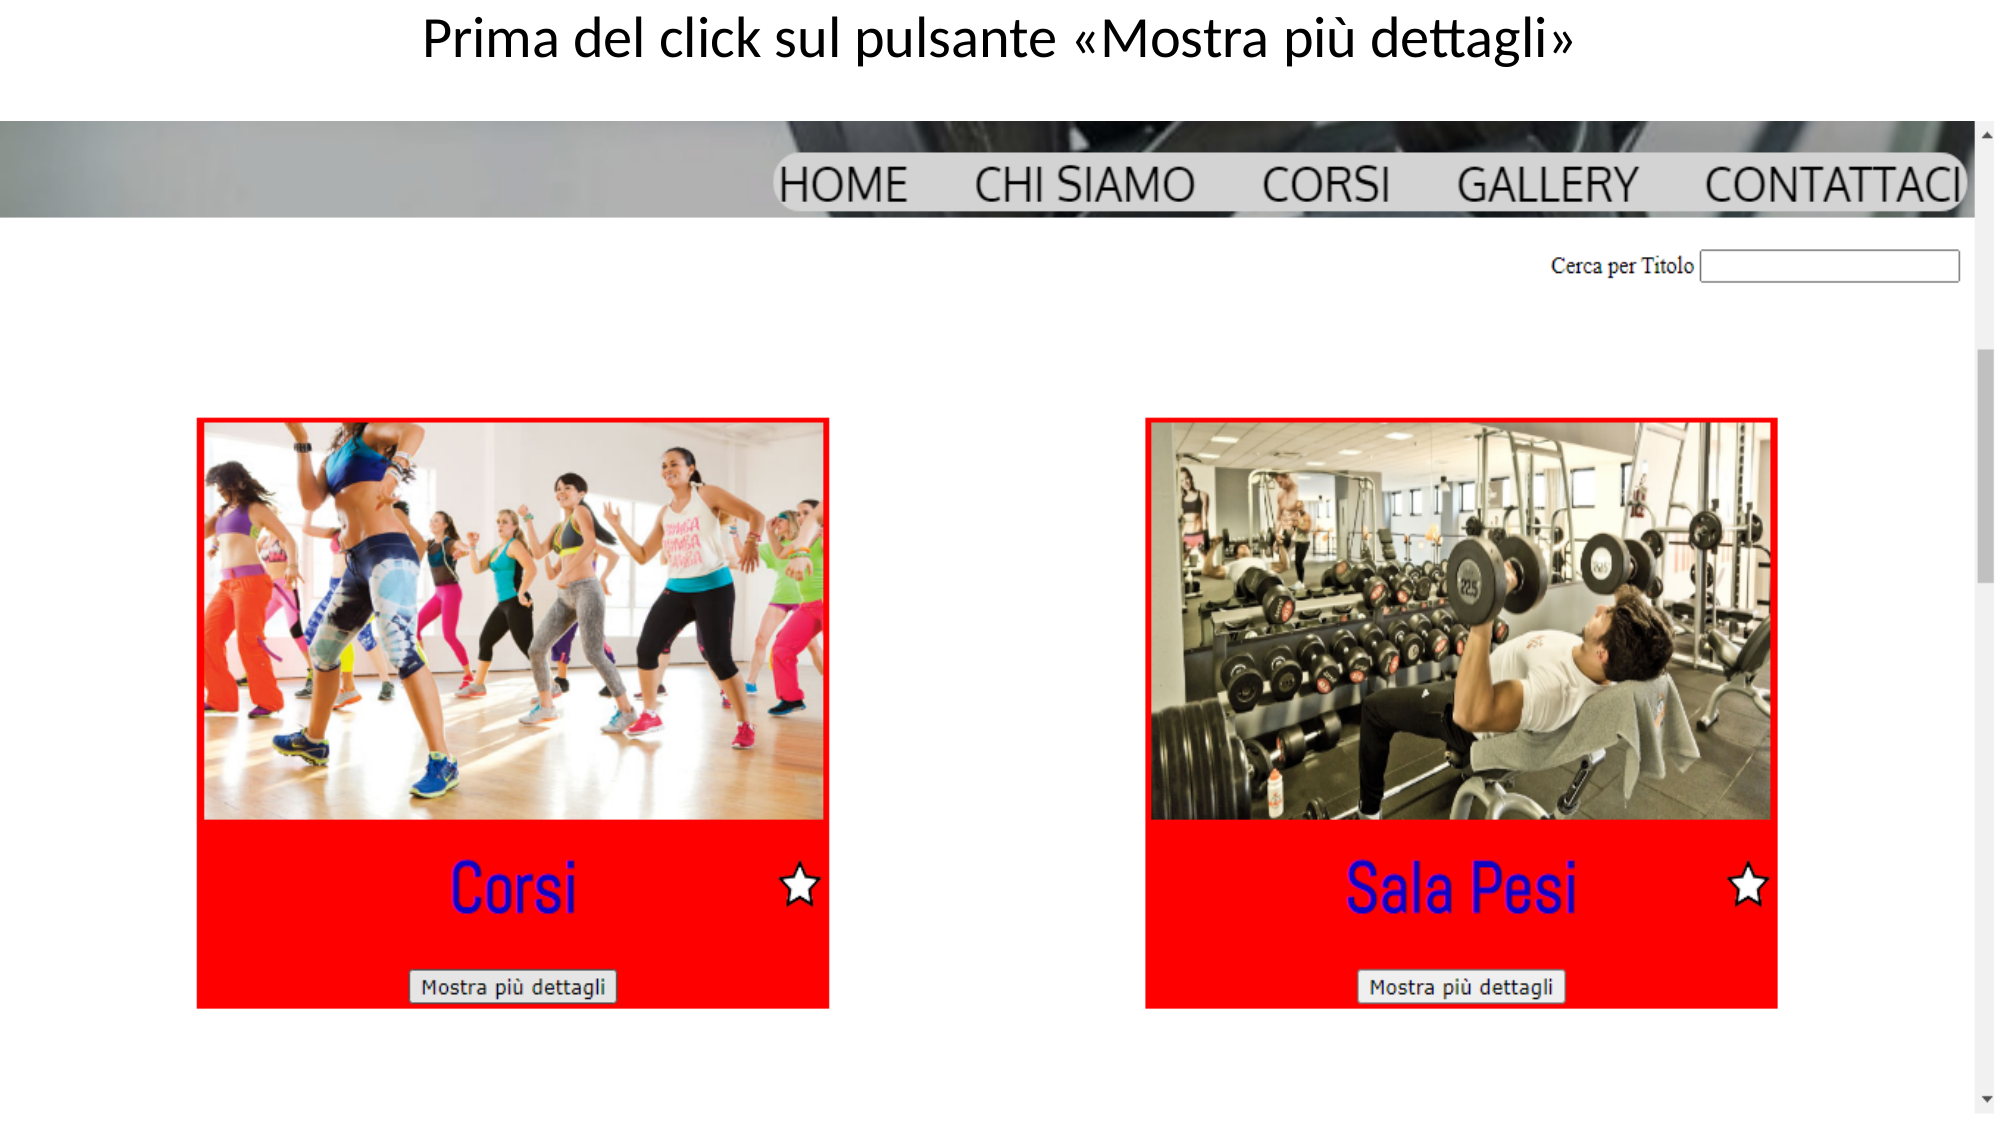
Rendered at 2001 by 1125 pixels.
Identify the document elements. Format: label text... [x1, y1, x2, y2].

list Prima del click sul pulsante «Mostra più dettagli» [0, 0, 2000, 121]
picture [0, 121, 2000, 1125]
